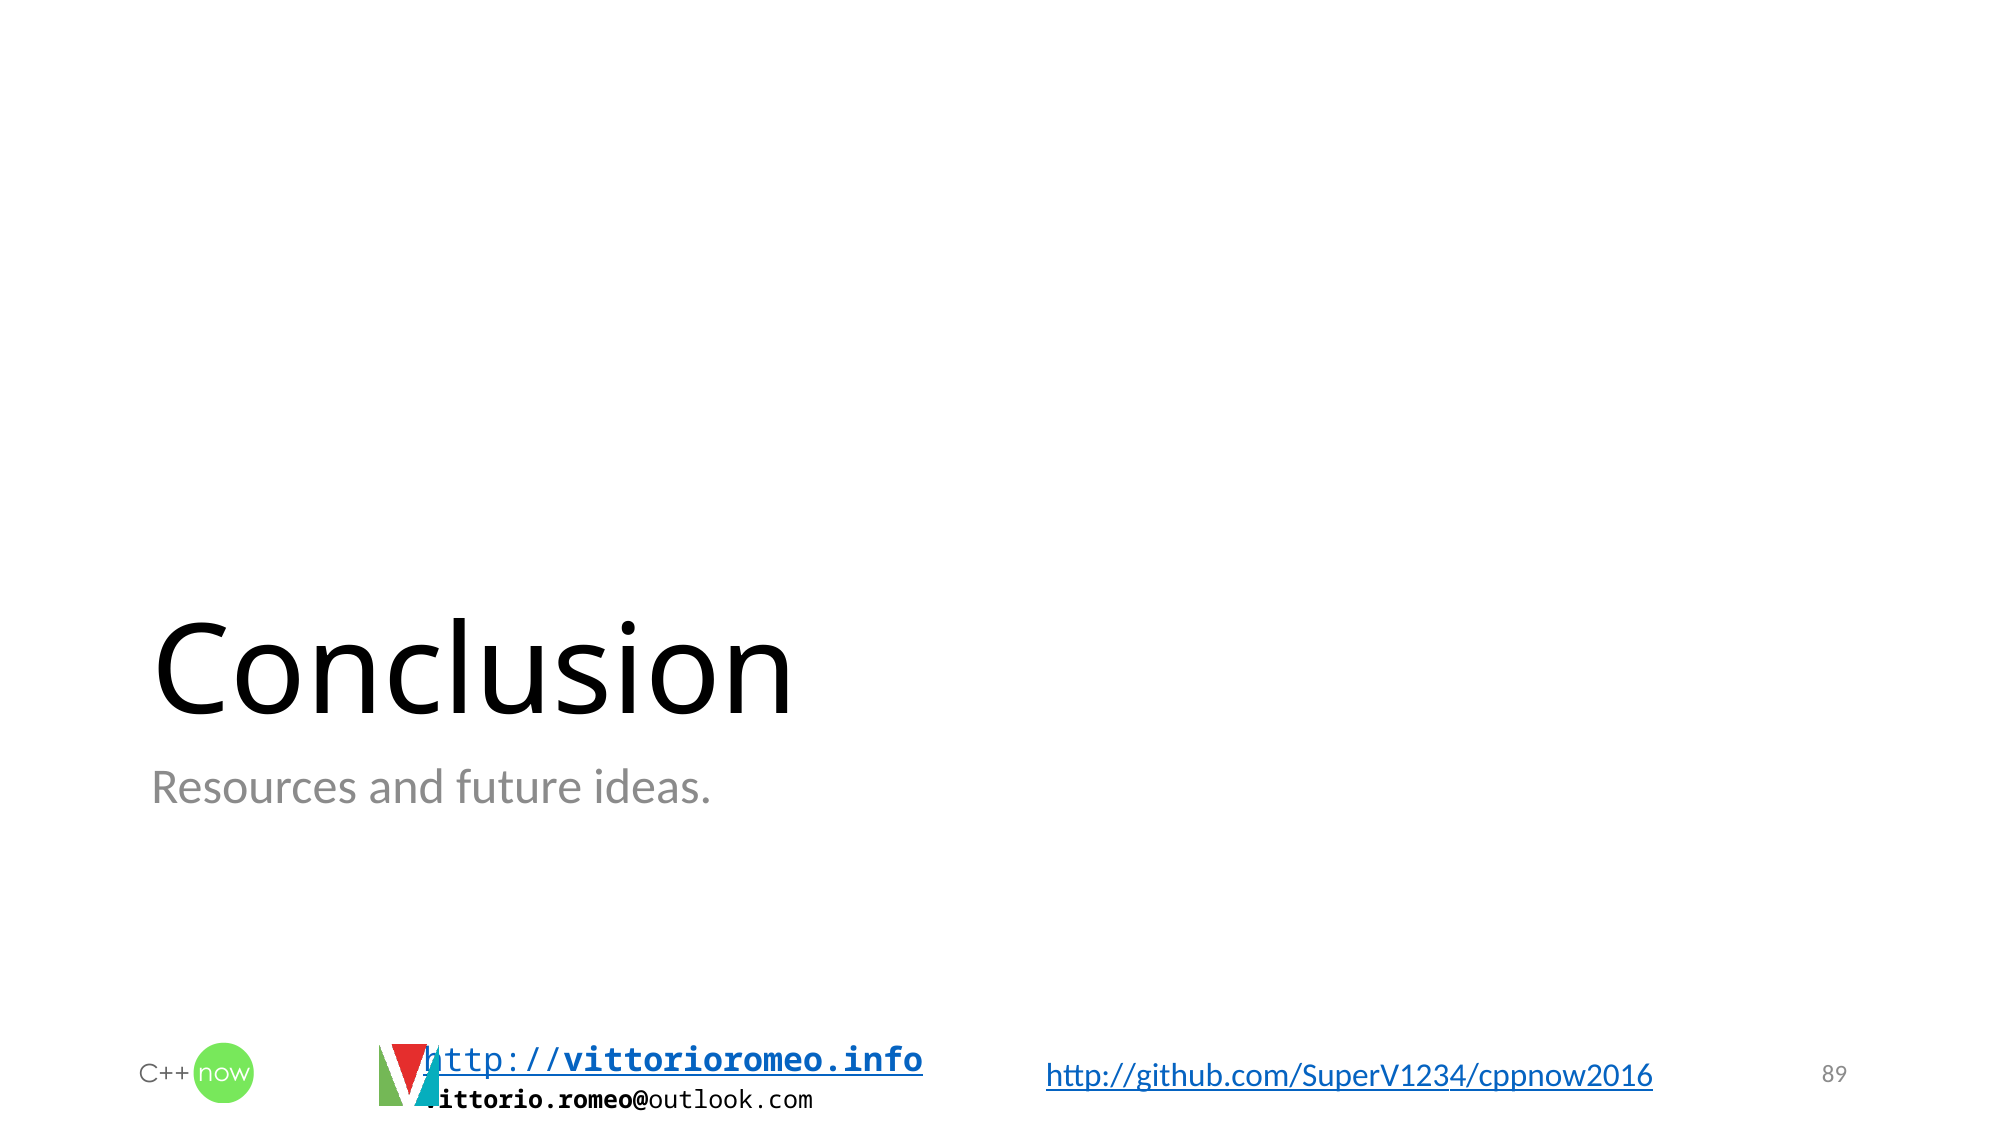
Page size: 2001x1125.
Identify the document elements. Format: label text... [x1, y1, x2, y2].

list Resources and future ideas. [136, 752, 1862, 999]
title Conclusion [136, 280, 1862, 749]
picture [379, 1044, 439, 1106]
slide_number 89 [1793, 1042, 1863, 1103]
picture [137, 1041, 256, 1103]
